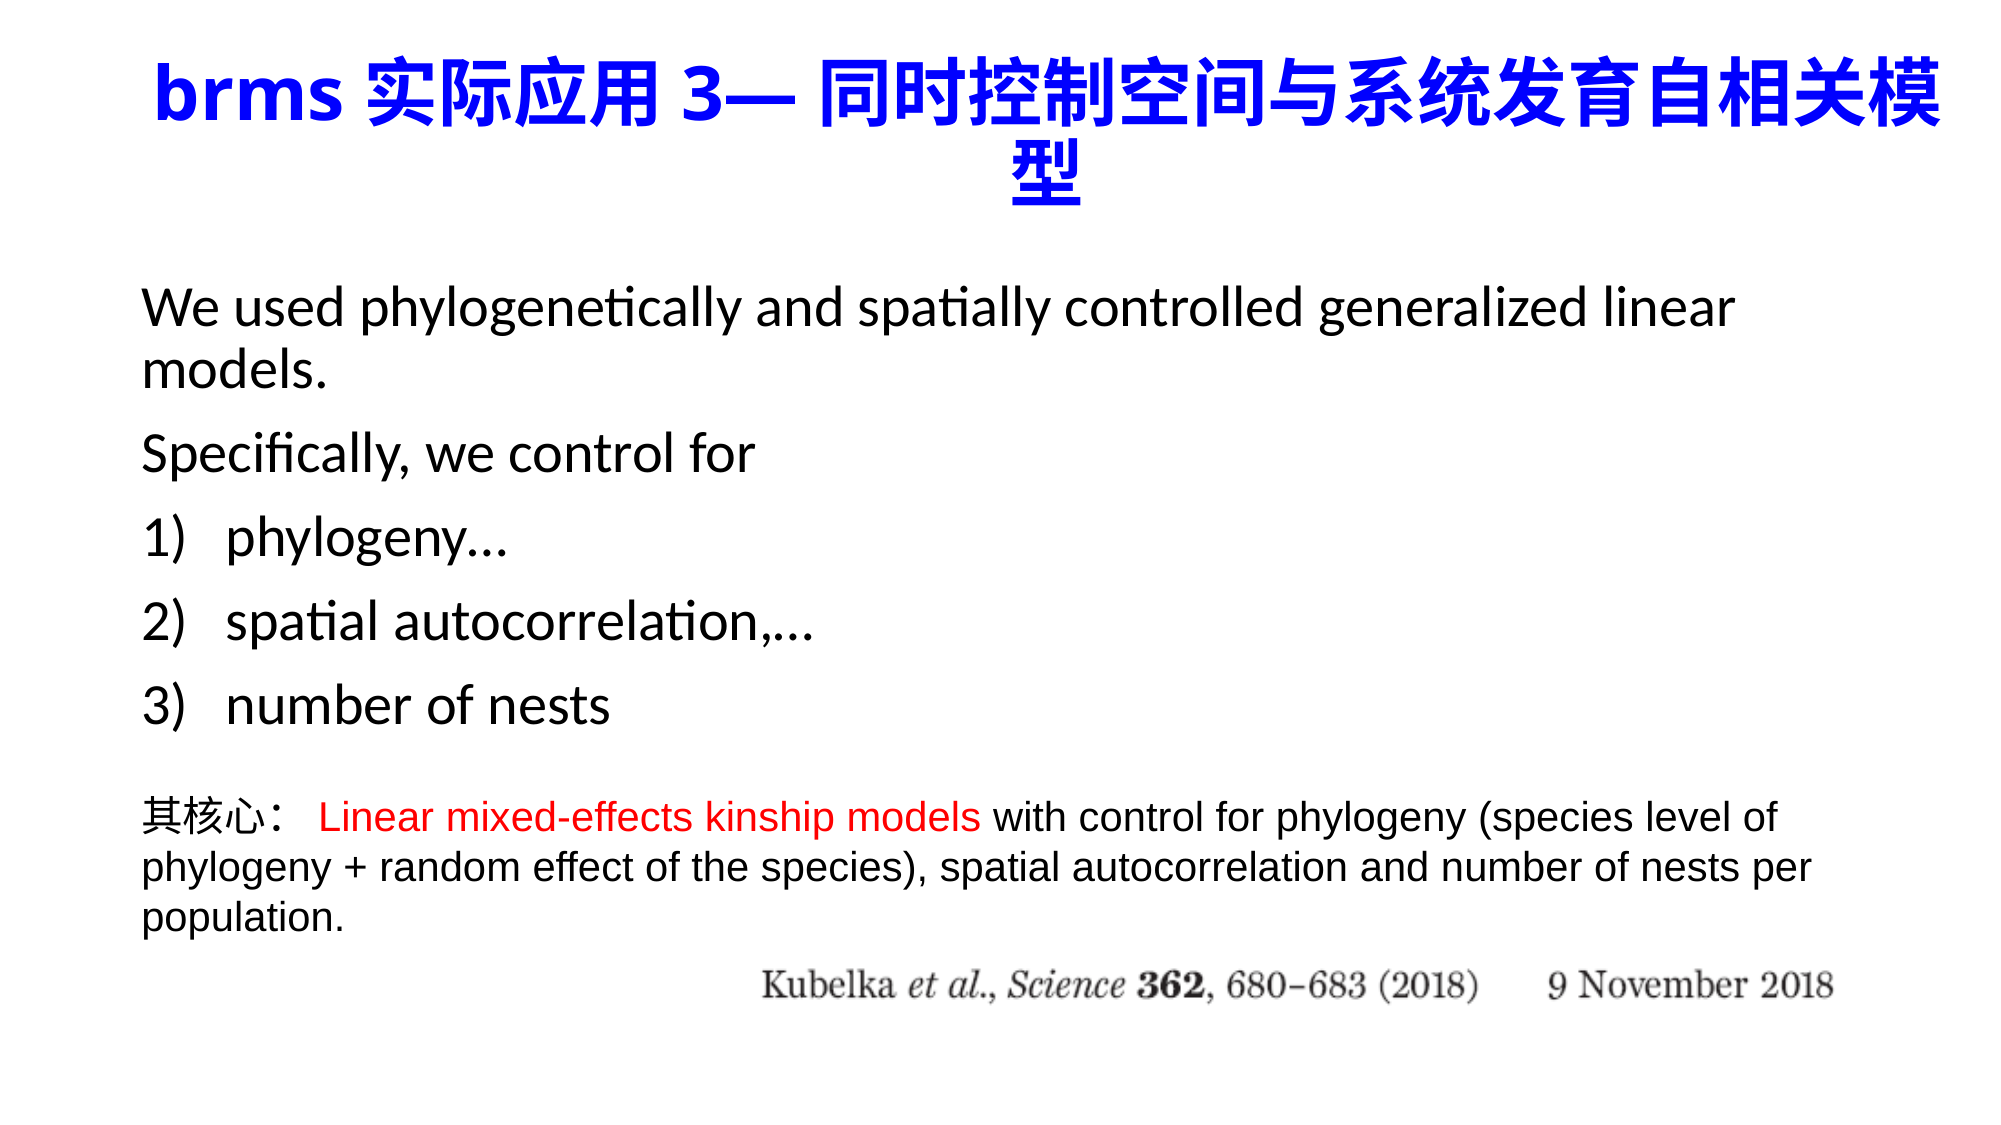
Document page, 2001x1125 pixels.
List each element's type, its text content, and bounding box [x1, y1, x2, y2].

picture [743, 915, 1893, 1050]
title brms实际应用3—同时控制空间与系统发育自相关模型 [126, 96, 1969, 178]
list We used phylogenetically and spatially controlled generalized linear models. Specifically, we control for phylogeny… spatial autocorrelation,… number of nests [126, 178, 1852, 782]
text_box 其核心：Linear mixed-effects kinship models with control for phylogeny (species level of phylogeny + random effect of the species), spatial autocorrelation and number of nests per population. [126, 782, 1908, 948]
